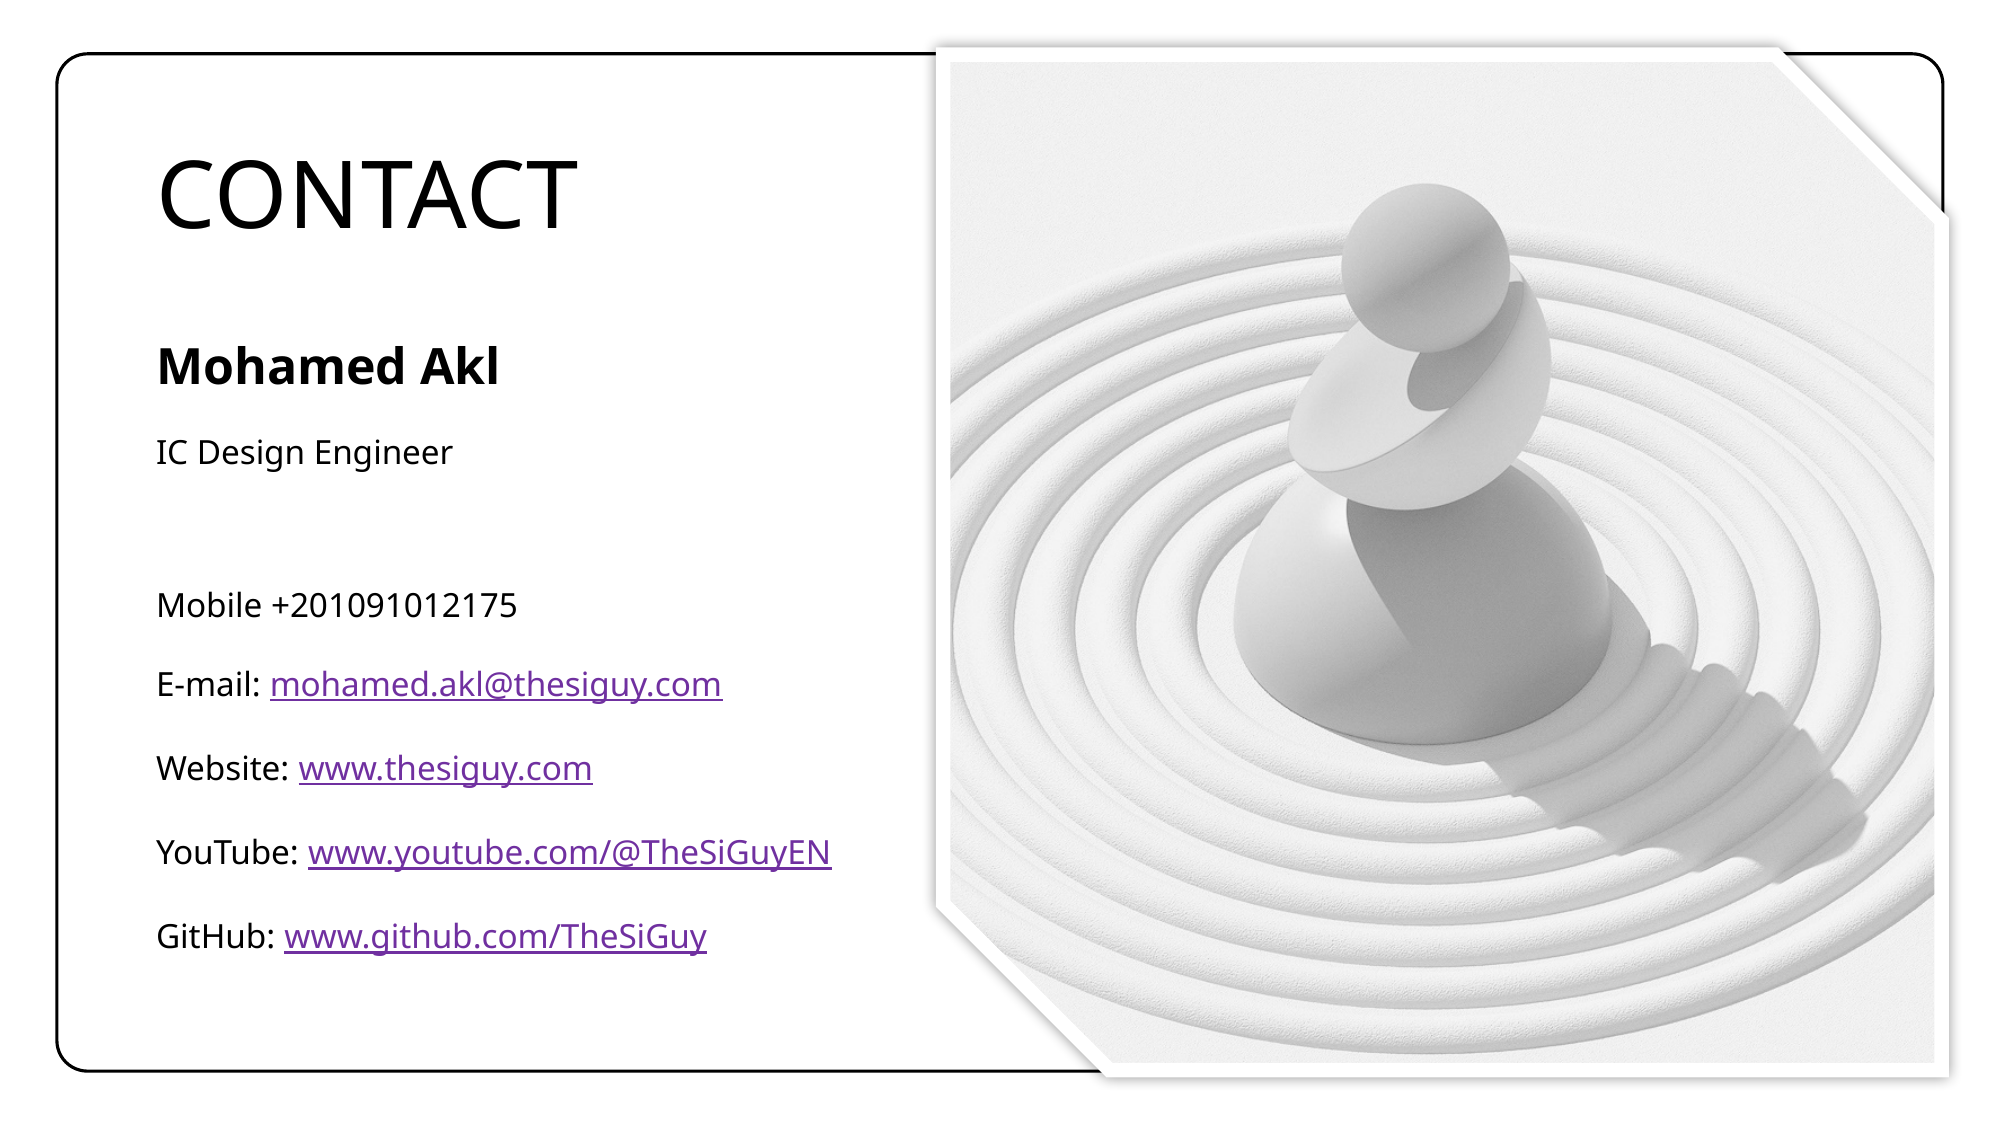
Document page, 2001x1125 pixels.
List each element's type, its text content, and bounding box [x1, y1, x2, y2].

title Contact [141, 148, 857, 302]
picture [943, 54, 1942, 1071]
list Mohamed Akl IC Design Engineer Mobile +201091012175 E-mail: mohamed.akl@thesiguy.com Website: www.thesiguy.com YouTube: www.youtube.com/@TheSiGuyEN GitHub: www.github.com/TheSiGuy [141, 302, 858, 977]
